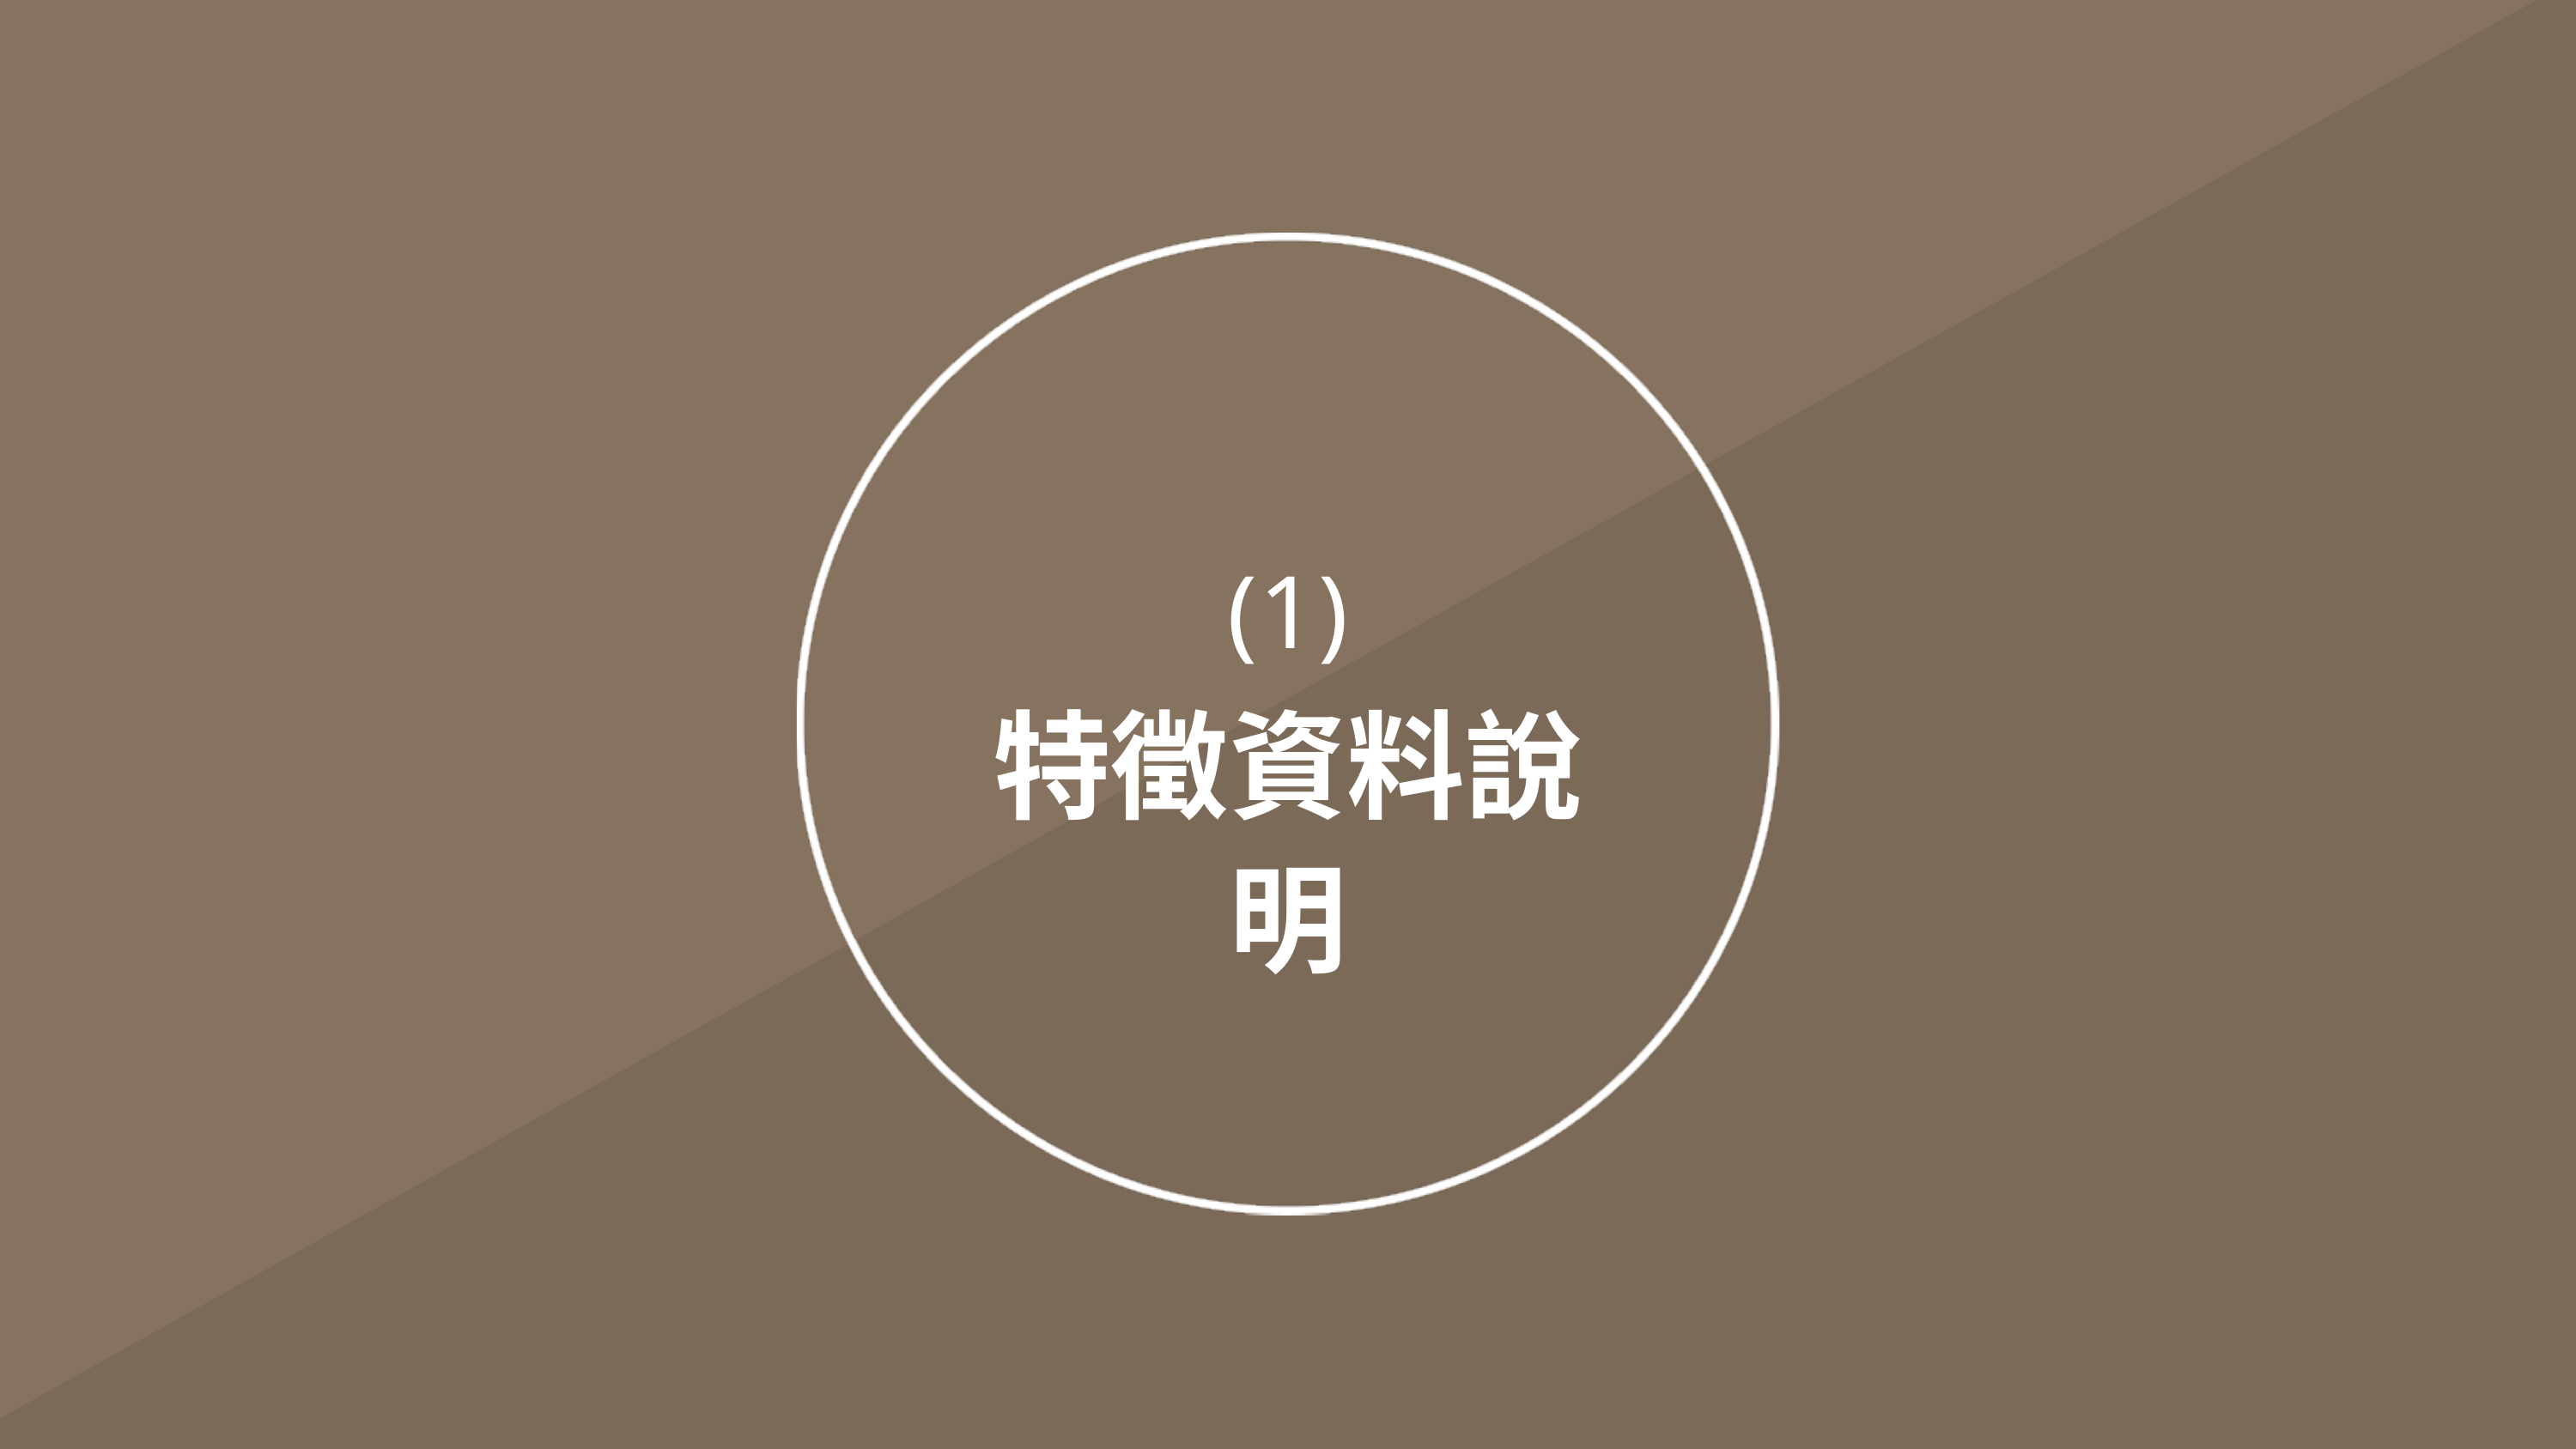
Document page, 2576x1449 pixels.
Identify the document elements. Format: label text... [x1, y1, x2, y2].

text_box [0, 0, 2576, 1449]
text_box [796, 233, 1780, 1216]
text_box 特徵資料說明 [933, 680, 1643, 987]
text_box (1) [1041, 477, 1534, 669]
